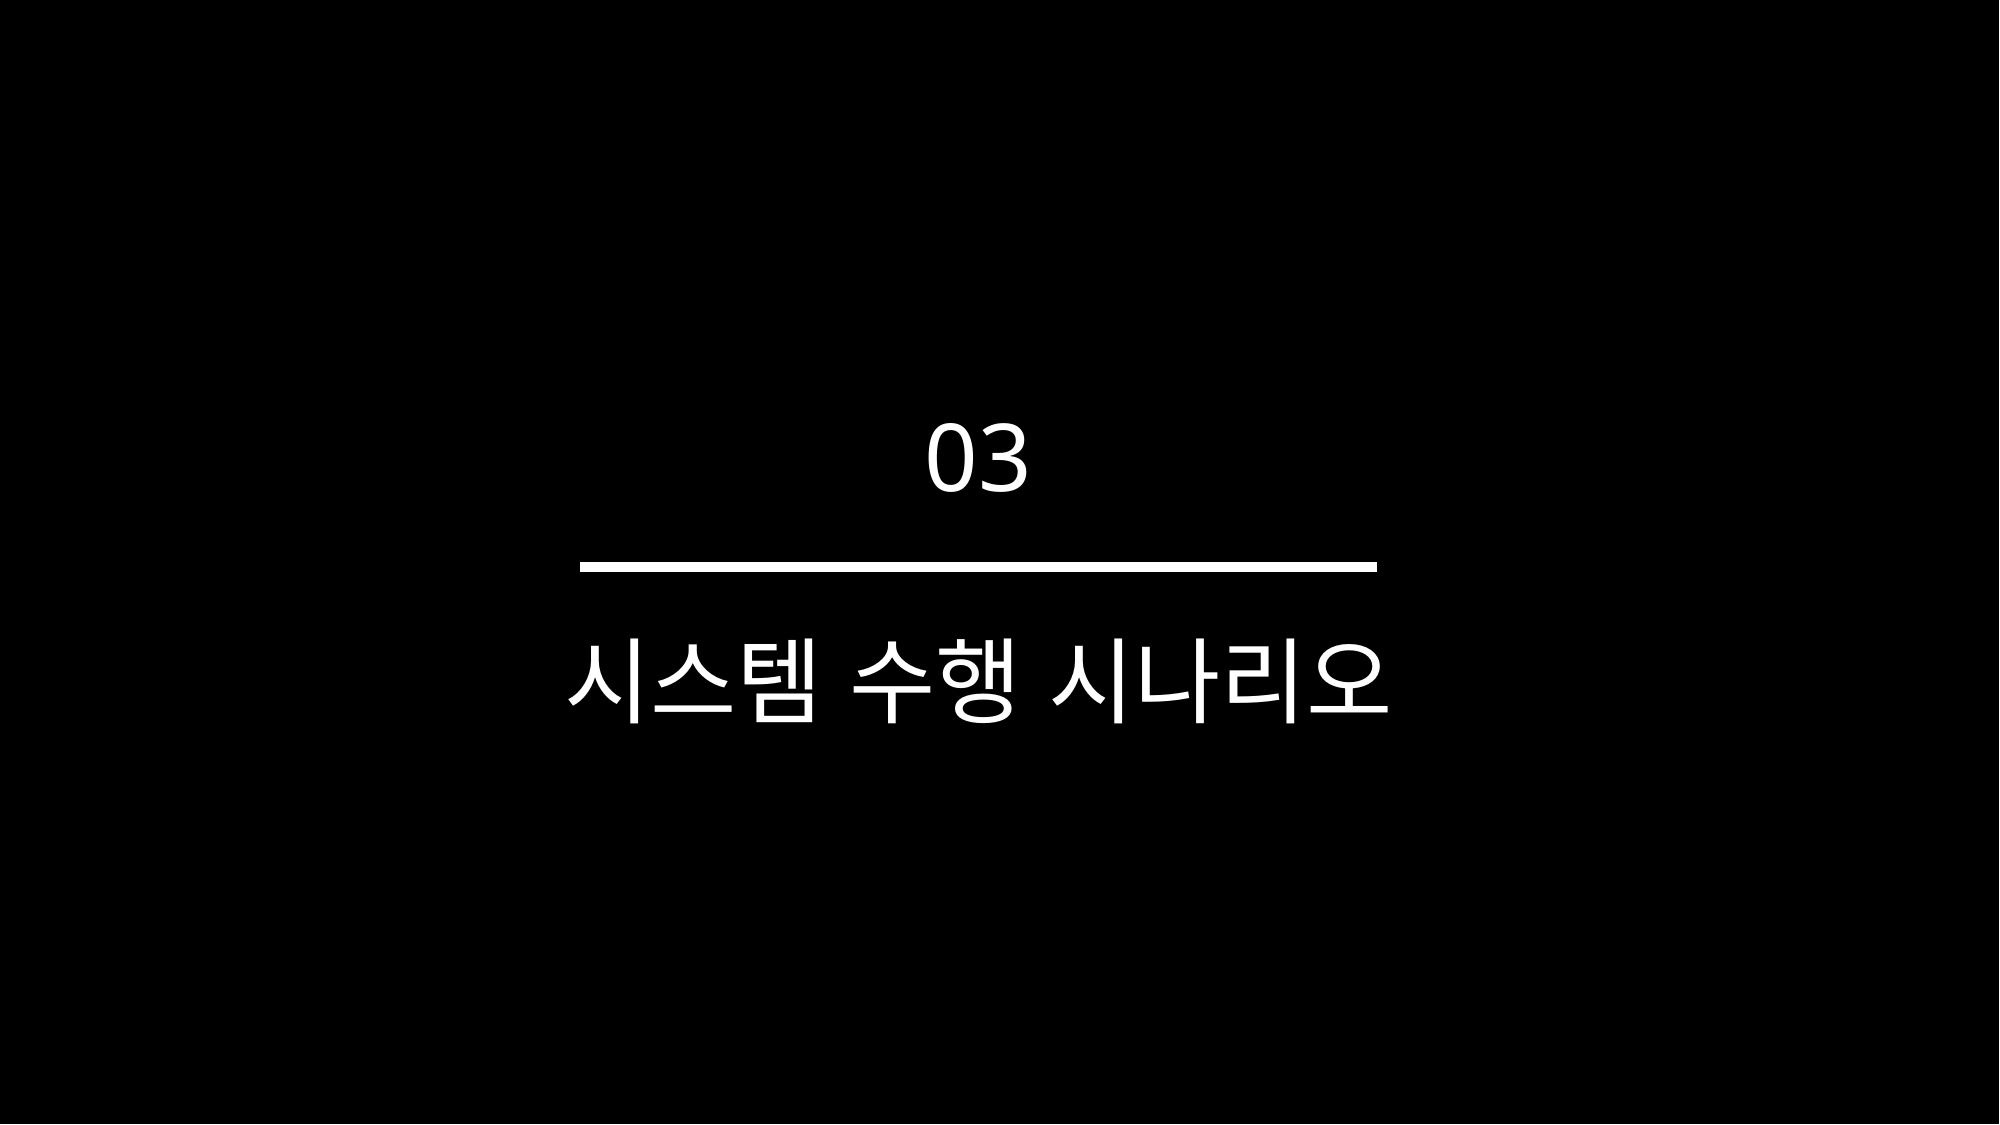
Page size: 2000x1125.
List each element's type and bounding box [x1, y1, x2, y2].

text_box [488, 389, 1469, 745]
